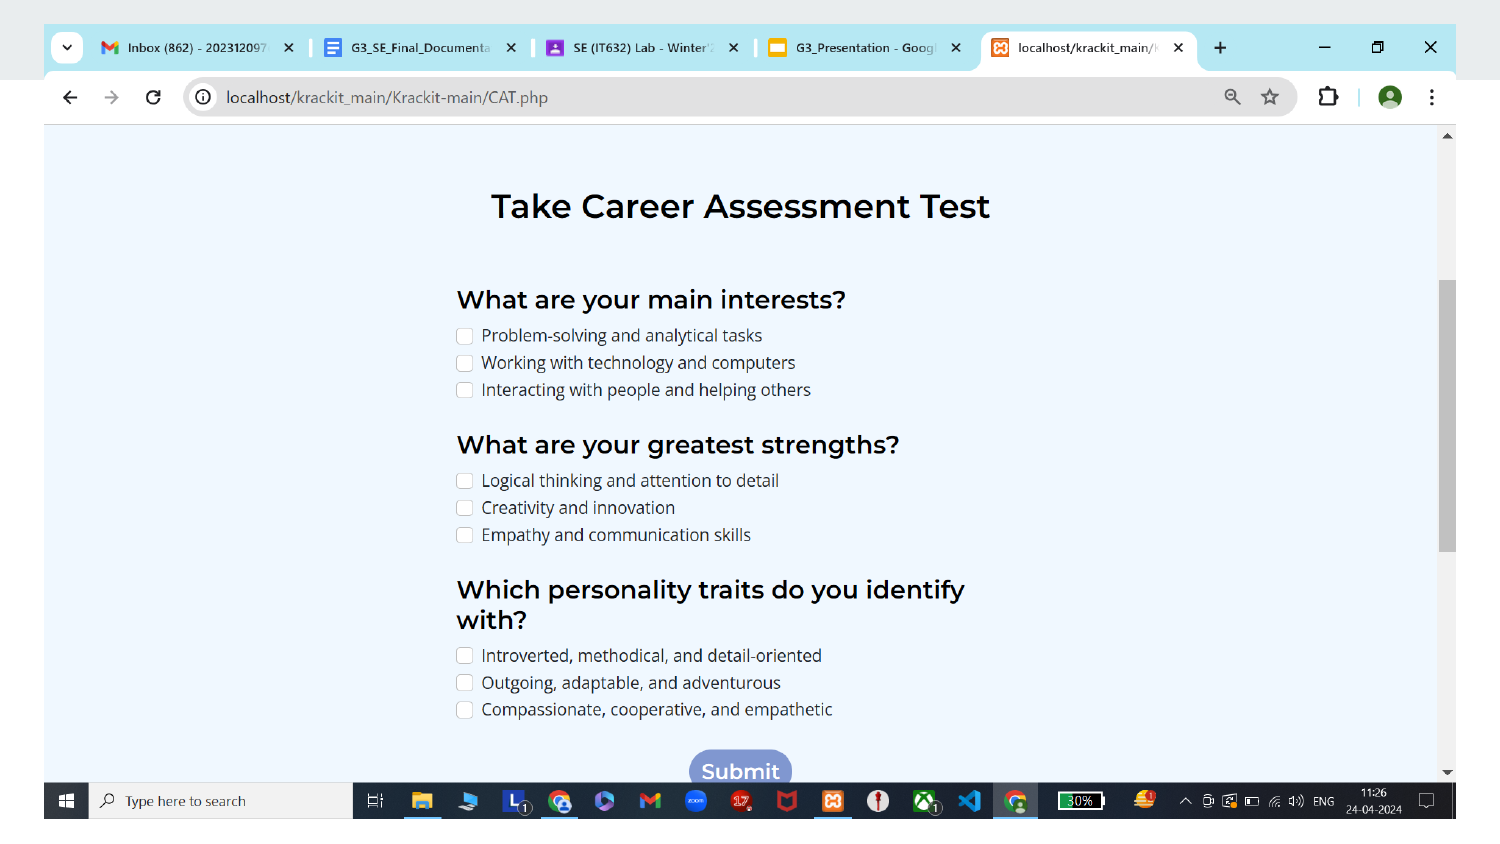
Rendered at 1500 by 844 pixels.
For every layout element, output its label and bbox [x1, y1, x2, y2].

picture [44, 24, 1456, 819]
